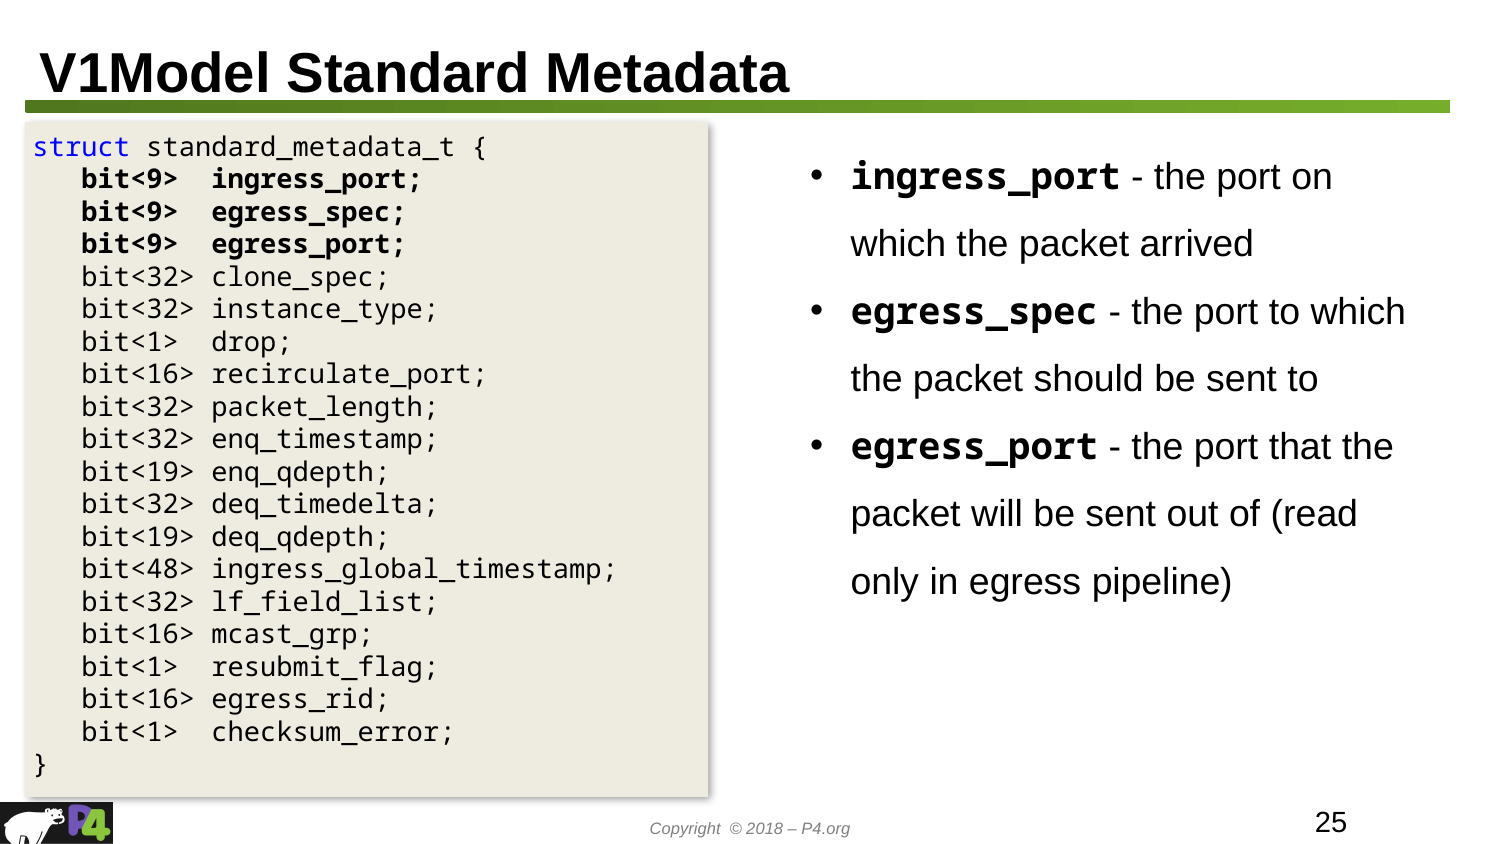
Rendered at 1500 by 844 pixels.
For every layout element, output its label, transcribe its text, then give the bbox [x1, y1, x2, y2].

text_box struct standard_metadata_t { bit<9> ingress_port; bit<9> egress_spec; bit<9> egress_port; bit<32> clone_spec; bit<32> instance_type; bit<1> drop; bit<16> recirculate_port; bit<32> packet_length; bit<32> enq_timestamp; bit<19> enq_qdepth; bit<32> deq_timedelta; bit<19> deq_qdepth; bit<48> ingress_global_timestamp; bit<32> lf_field_list; bit<16> mcast_grp; bit<1> resubmit_flag; bit<16> egress_rid; bit<1> checksum_error; } [24, 121, 709, 797]
picture [0, 802, 113, 844]
text_box ingress_port - the port on which the packet arrived egress_spec - the port to which the packet should be sent to egress_port - the port that the packet will be sent out of (read only in egress pipeline) [788, 121, 1450, 797]
title V1Model Standard Metadata [24, 20, 1450, 100]
slide_number 25 [1299, 808, 1475, 835]
